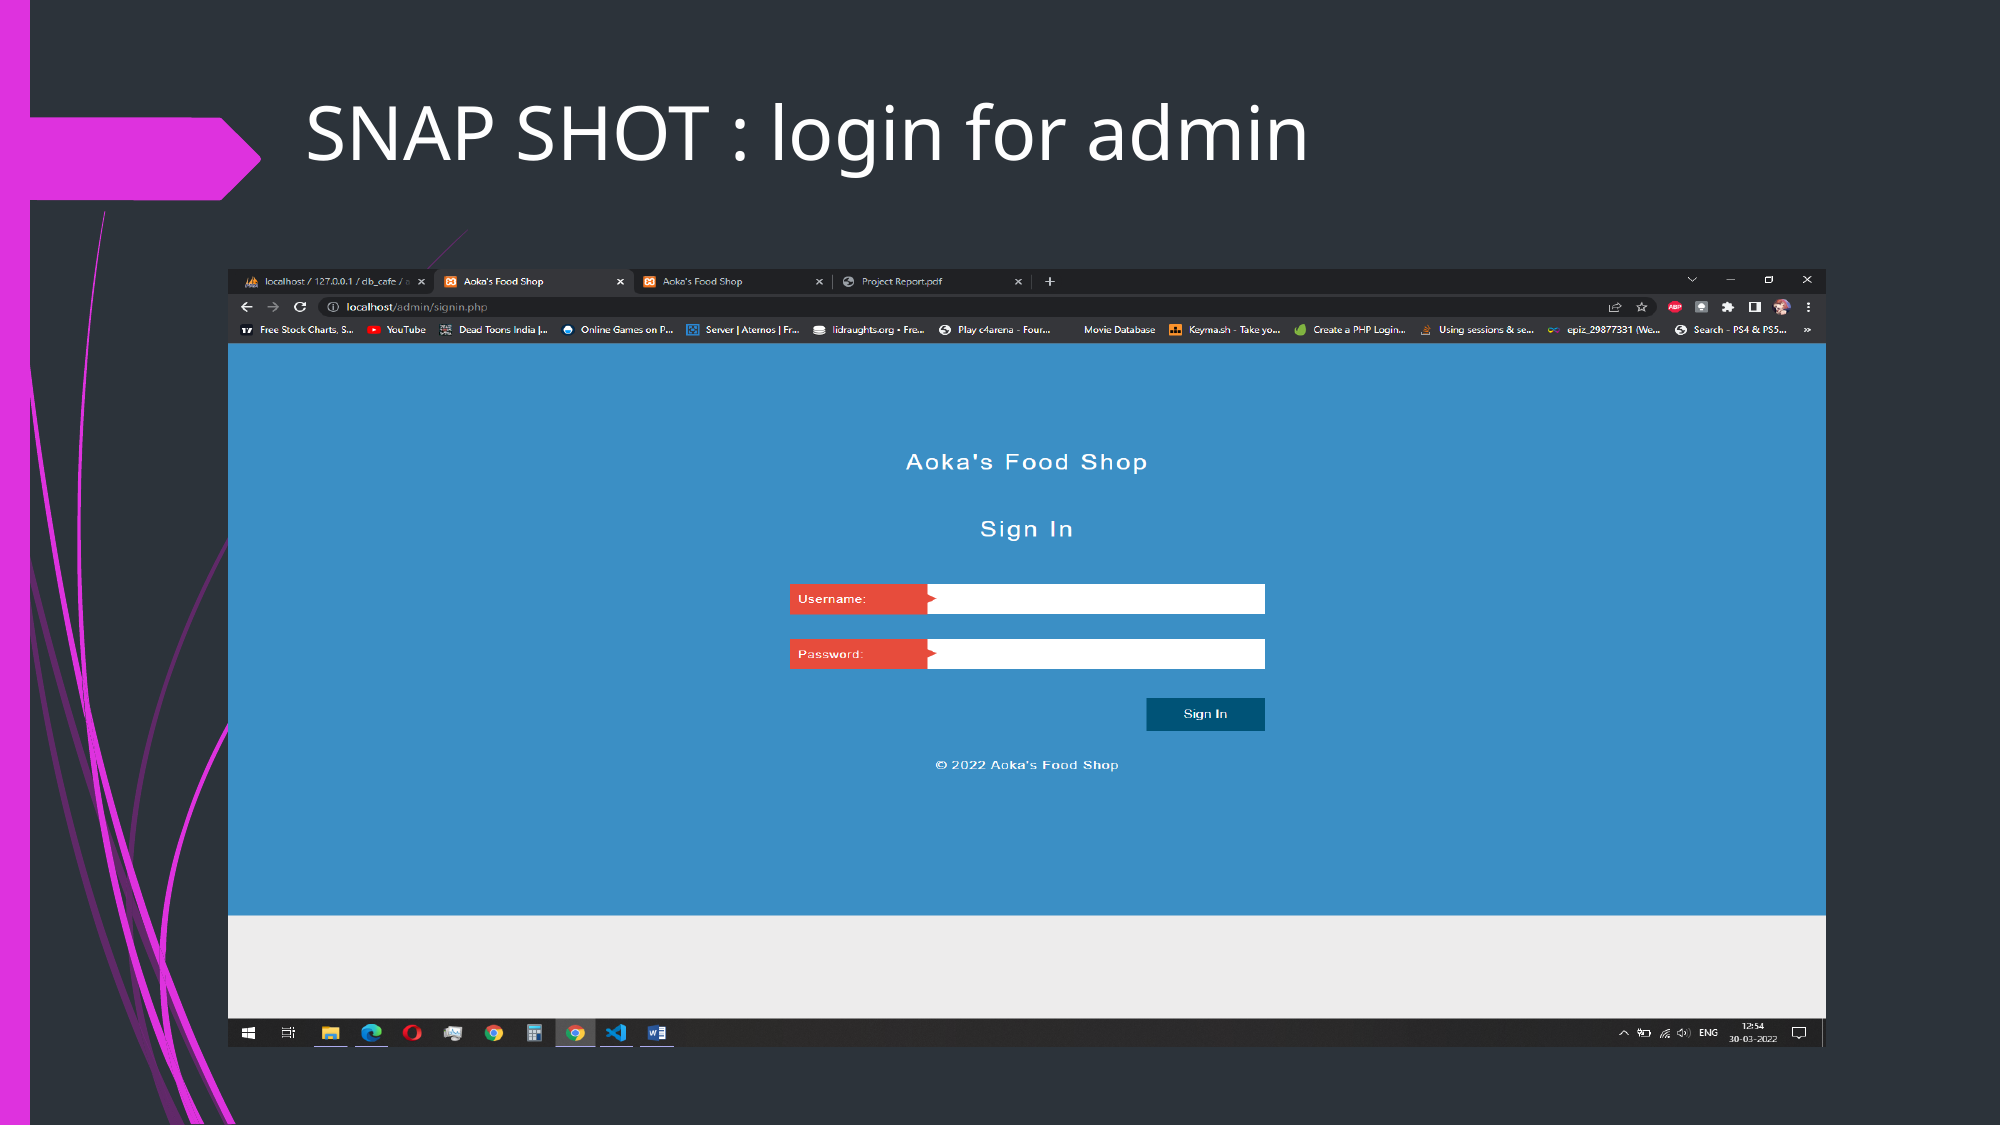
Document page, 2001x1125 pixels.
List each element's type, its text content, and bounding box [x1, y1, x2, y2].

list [228, 268, 1826, 1047]
title SNAP SHOT : login for admin [290, 78, 1888, 241]
